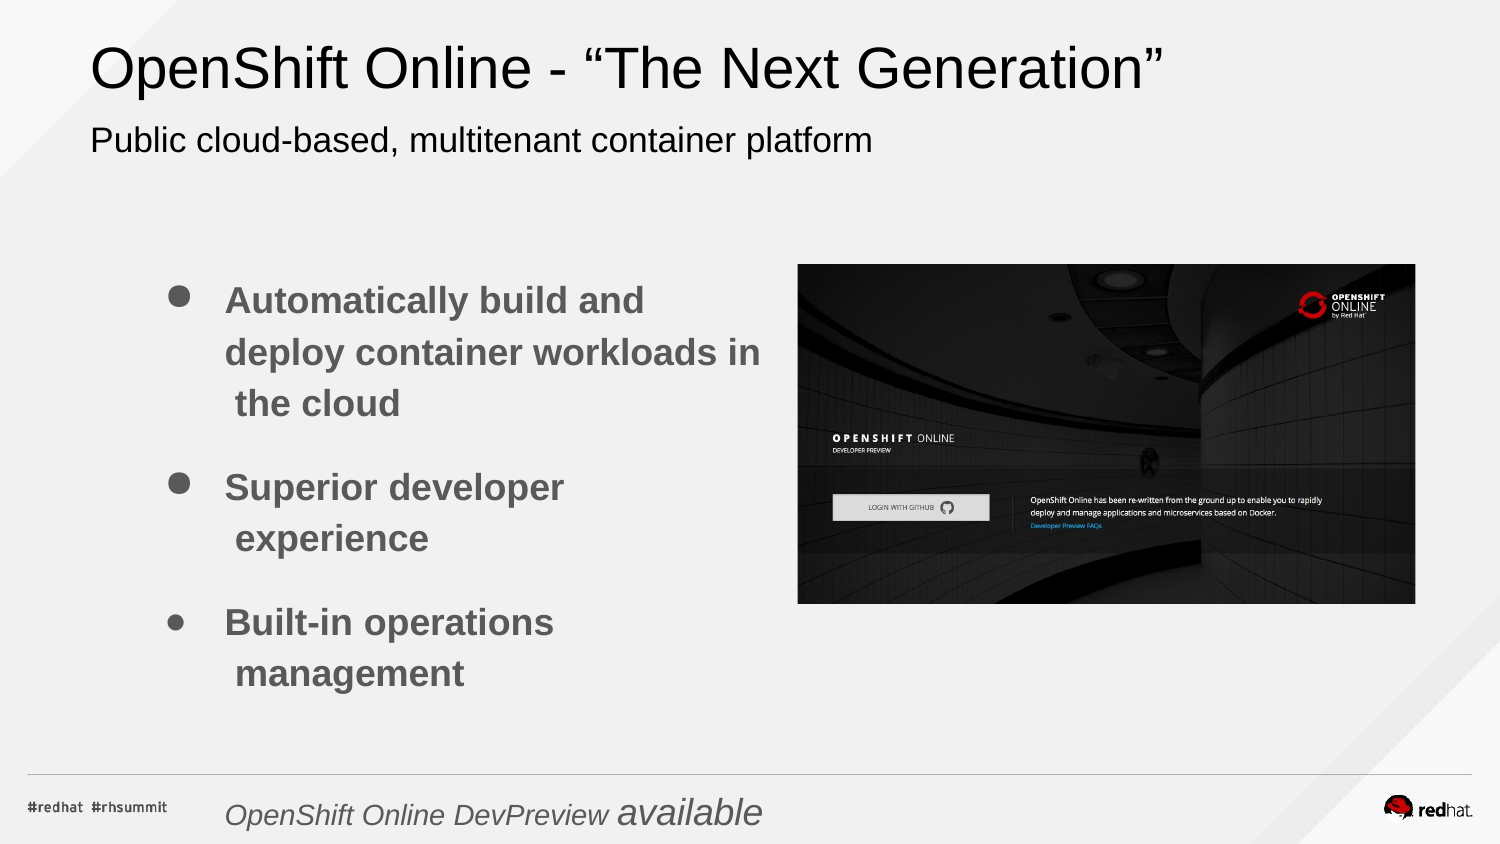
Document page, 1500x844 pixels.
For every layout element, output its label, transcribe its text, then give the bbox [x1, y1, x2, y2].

text_box OpenShift Online DevPreview available [222, 785, 769, 833]
title OpenShift Online - “The Next Generation” [88, 28, 1168, 172]
text_box Automatically build and deploy container workloads in the cloud Superior developer experience Built-in operations management [162, 267, 766, 695]
picture [0, 0, 1500, 844]
text_box [797, 264, 1416, 604]
